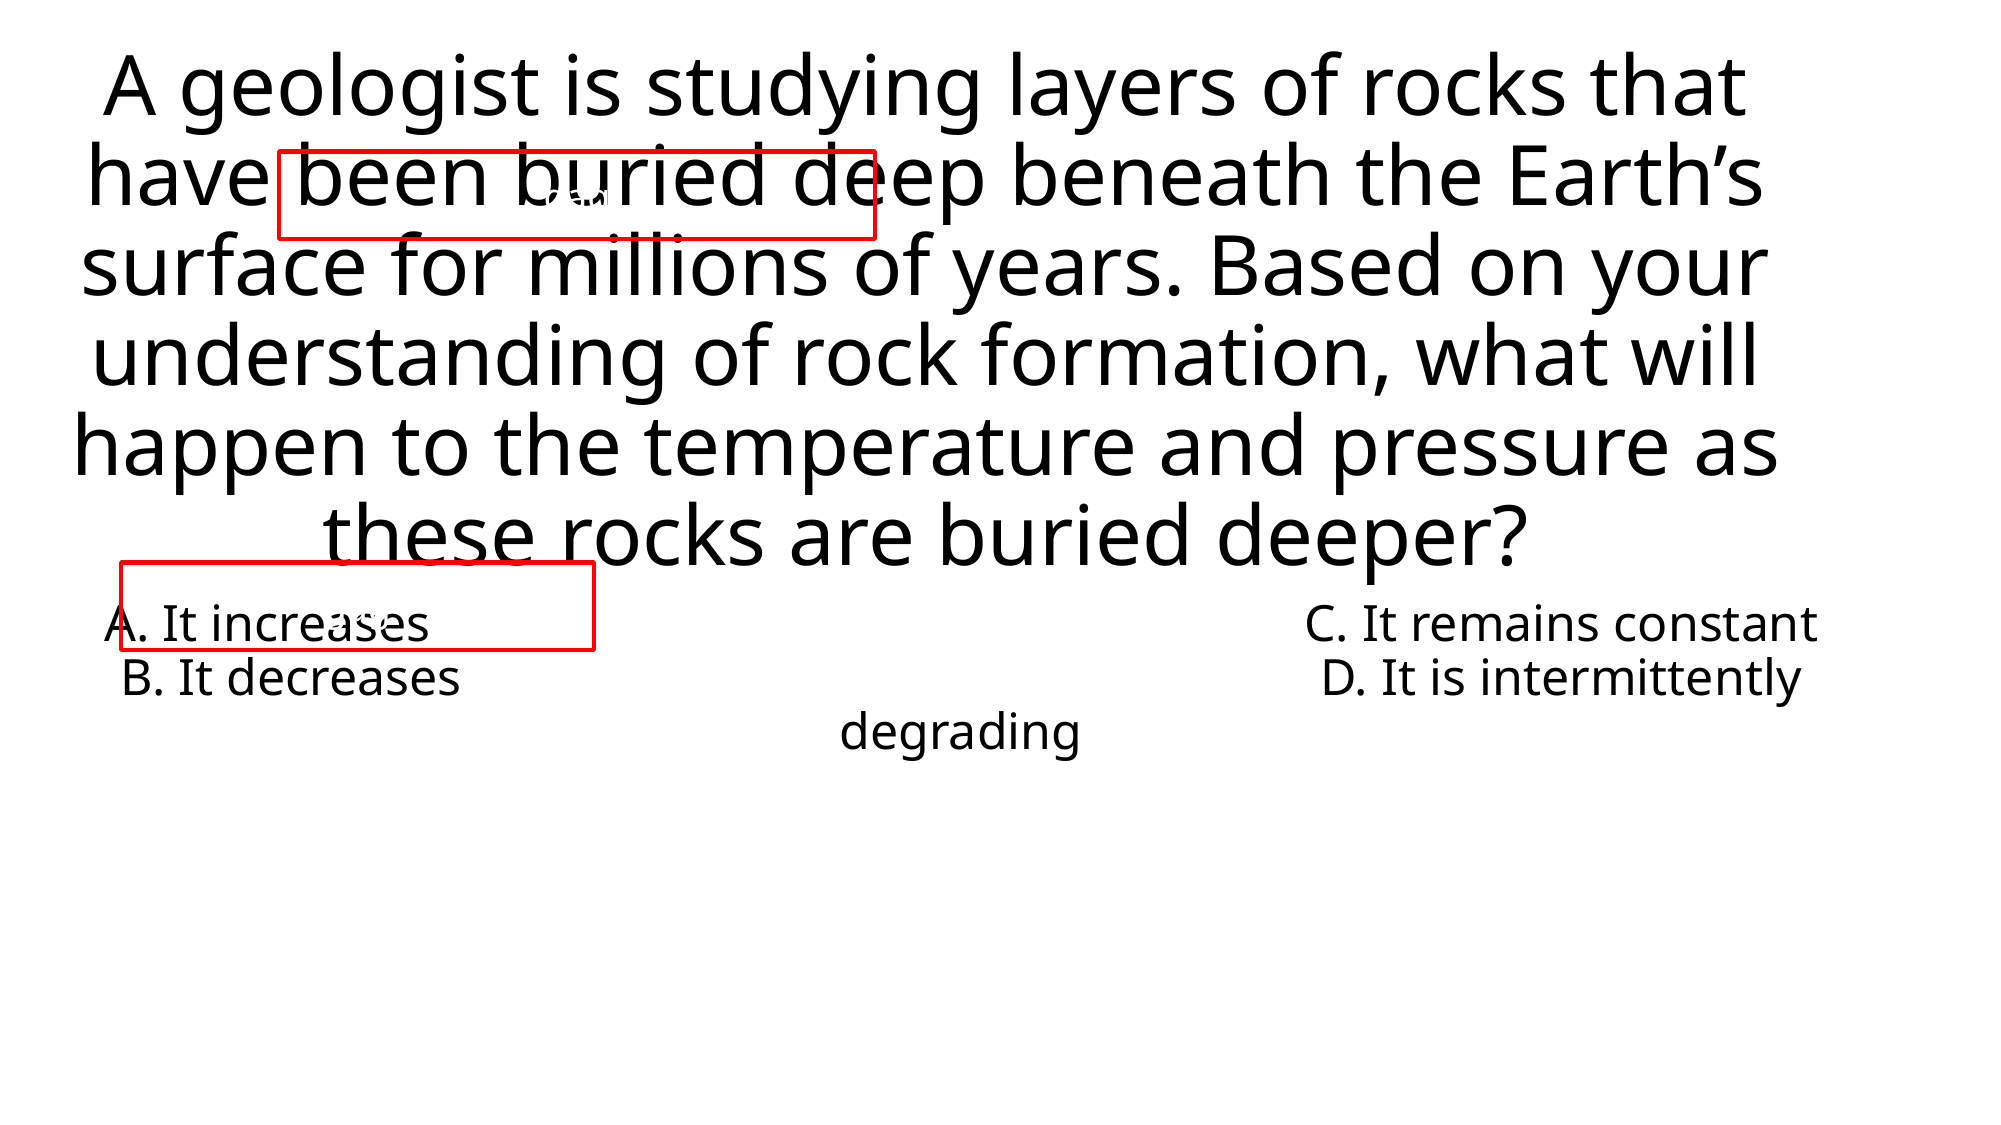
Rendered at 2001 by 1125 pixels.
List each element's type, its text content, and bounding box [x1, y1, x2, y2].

title A geologist is studying layers of rocks that have been buried deep beneath the Earth’s surface for millions of years. Based on your understanding of rock formation, what will happen to the temperature and pressure as these rocks are buried deeper? [45, 283, 1807, 590]
text_box gag [279, 151, 876, 240]
subtitle A. It increases C. It remains constant B. It decreases D. It is intermittently degrading [0, 590, 1923, 941]
text_box gag [120, 562, 595, 651]
